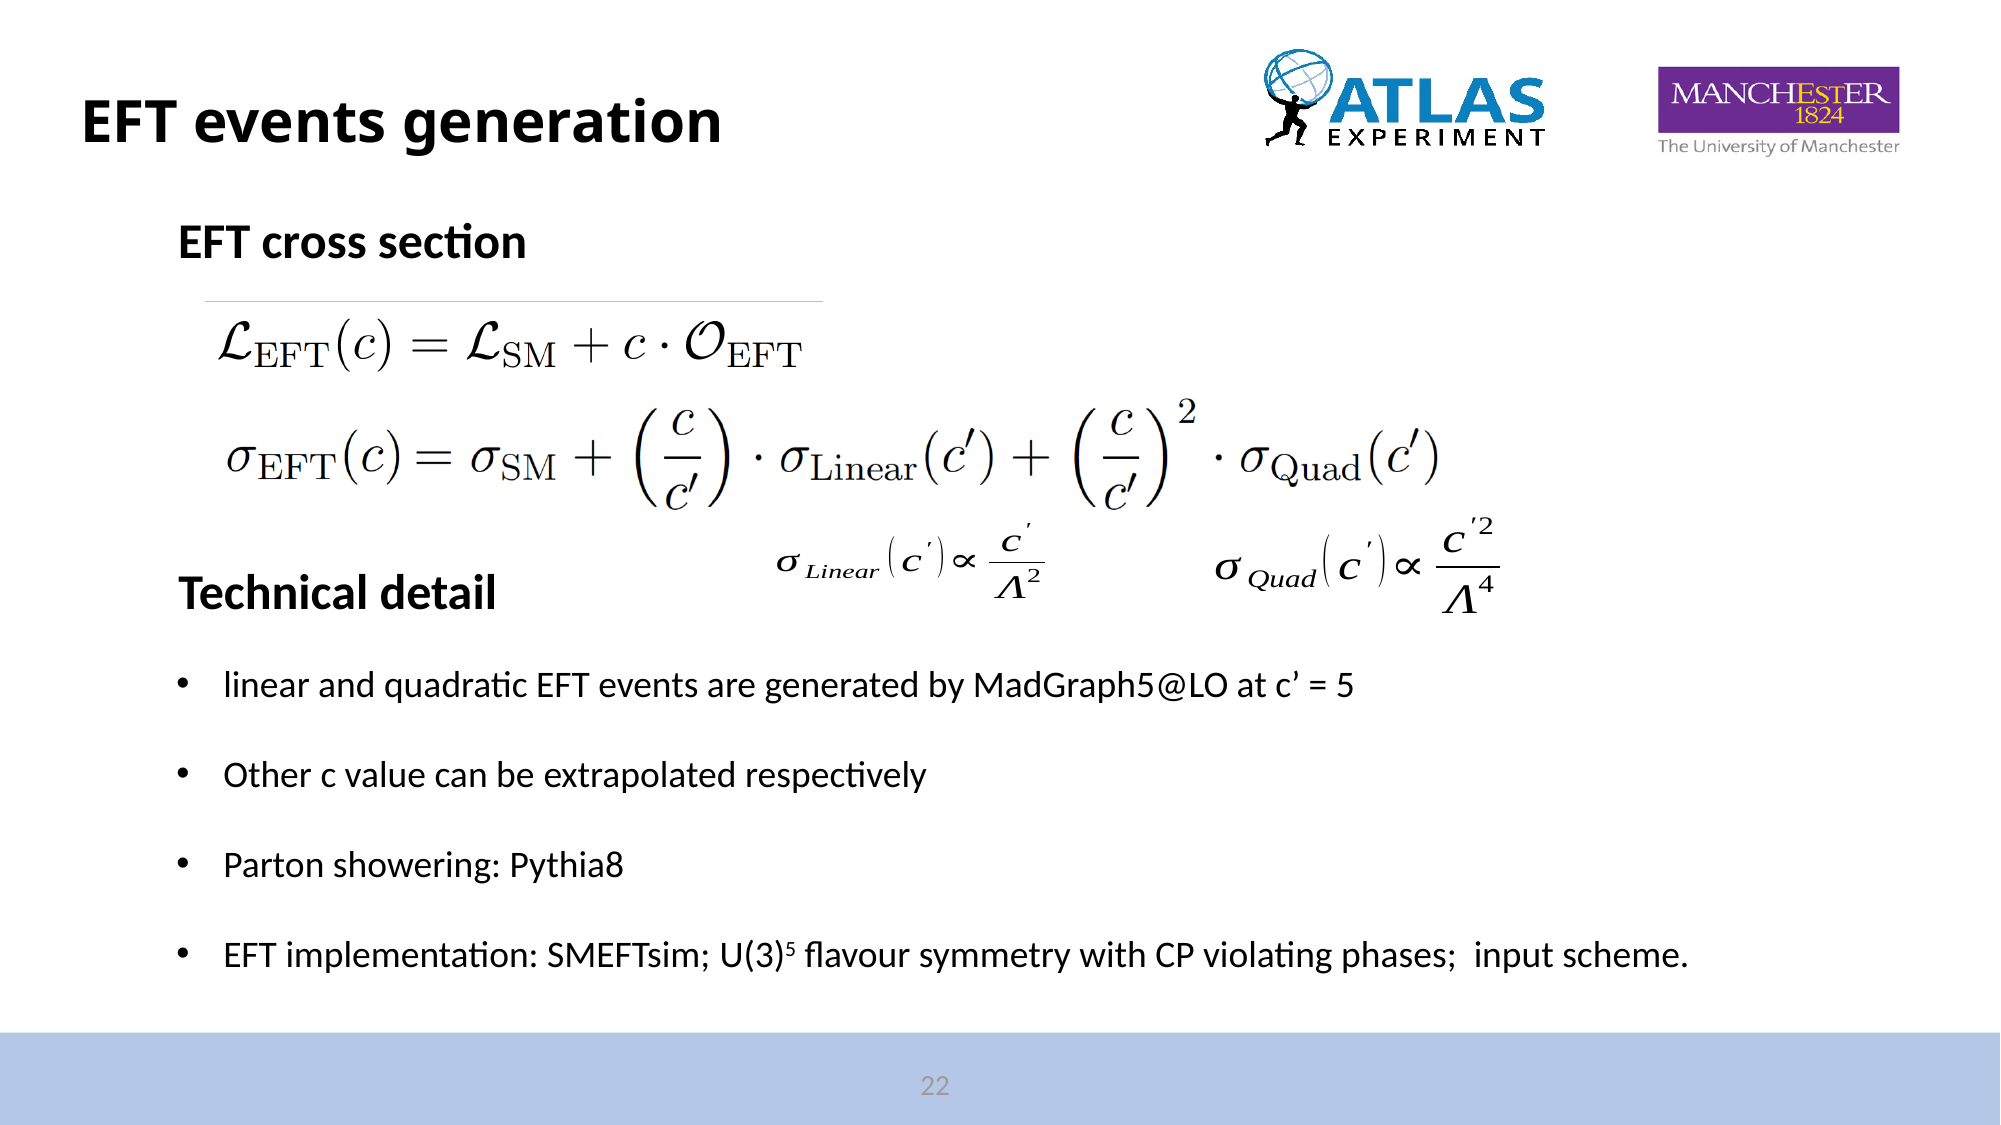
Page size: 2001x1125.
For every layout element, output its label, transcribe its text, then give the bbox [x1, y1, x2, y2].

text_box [161, 201, 1839, 986]
picture [1621, 34, 1925, 189]
title EFT events generation [65, 75, 1179, 163]
picture [1228, 20, 1583, 175]
slide_number 22 [515, 1054, 965, 1114]
